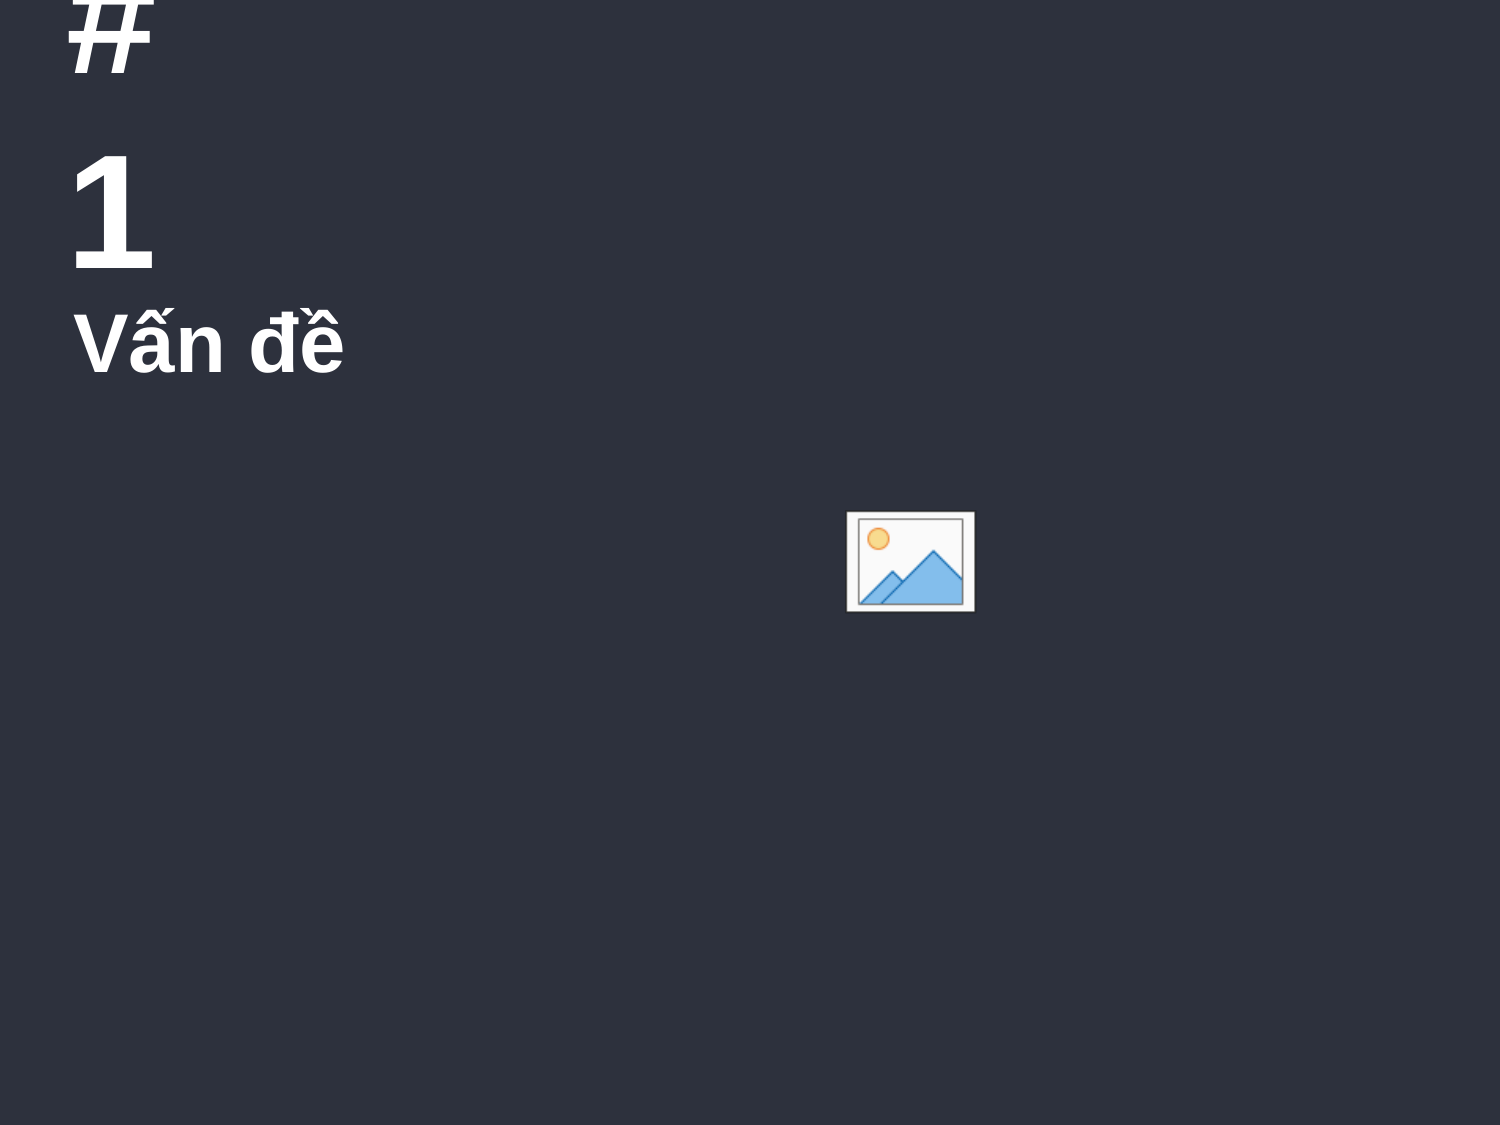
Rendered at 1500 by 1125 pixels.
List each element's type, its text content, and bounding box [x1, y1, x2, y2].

list Vấn đề [64, 314, 316, 506]
list #1 [63, 36, 228, 305]
picture [321, 0, 1500, 1125]
